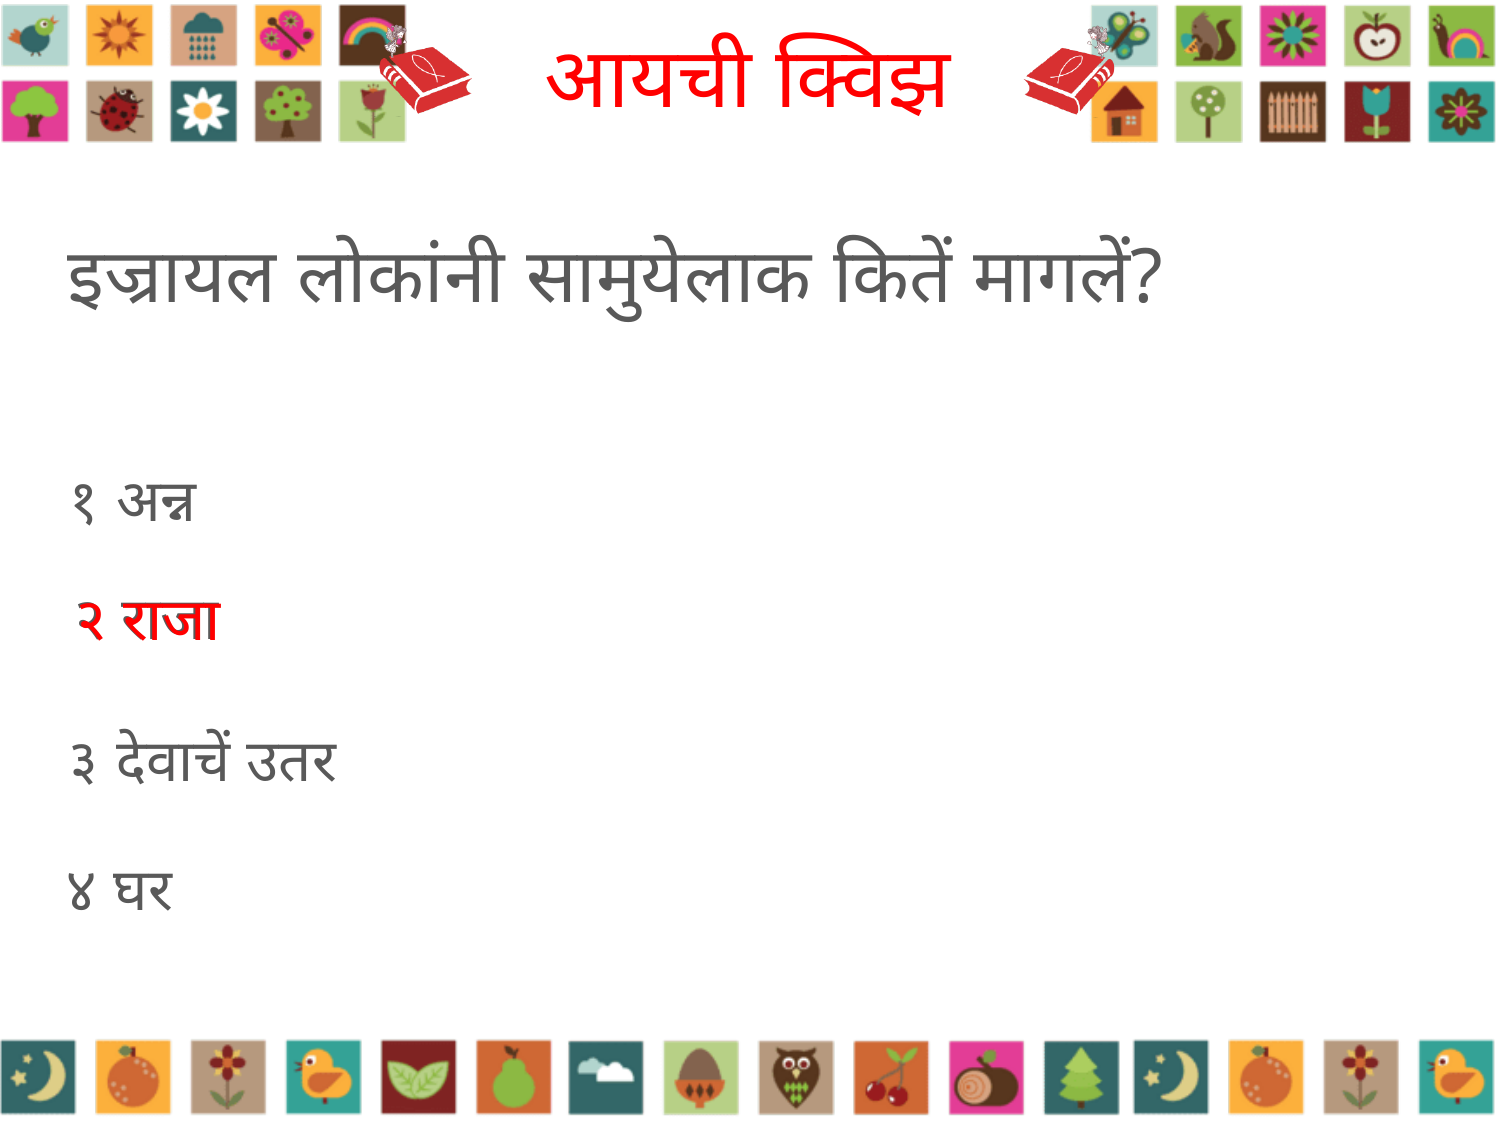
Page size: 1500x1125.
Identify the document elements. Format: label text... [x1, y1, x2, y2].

text_box इज्रायल लोकांनी सामुयेलाक कितें मागलें? [53, 219, 1436, 325]
text_box ३ देवाचें उतर [53, 716, 1483, 801]
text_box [0, 1028, 1500, 1118]
text_box २ राजा [60, 574, 1490, 660]
picture [0, 3, 504, 150]
text_box ४ घर [50, 844, 1480, 930]
picture [992, 3, 1500, 150]
text_box आयची क्विझ [425, 16, 1078, 131]
text_box १ अन्न [53, 456, 1436, 541]
